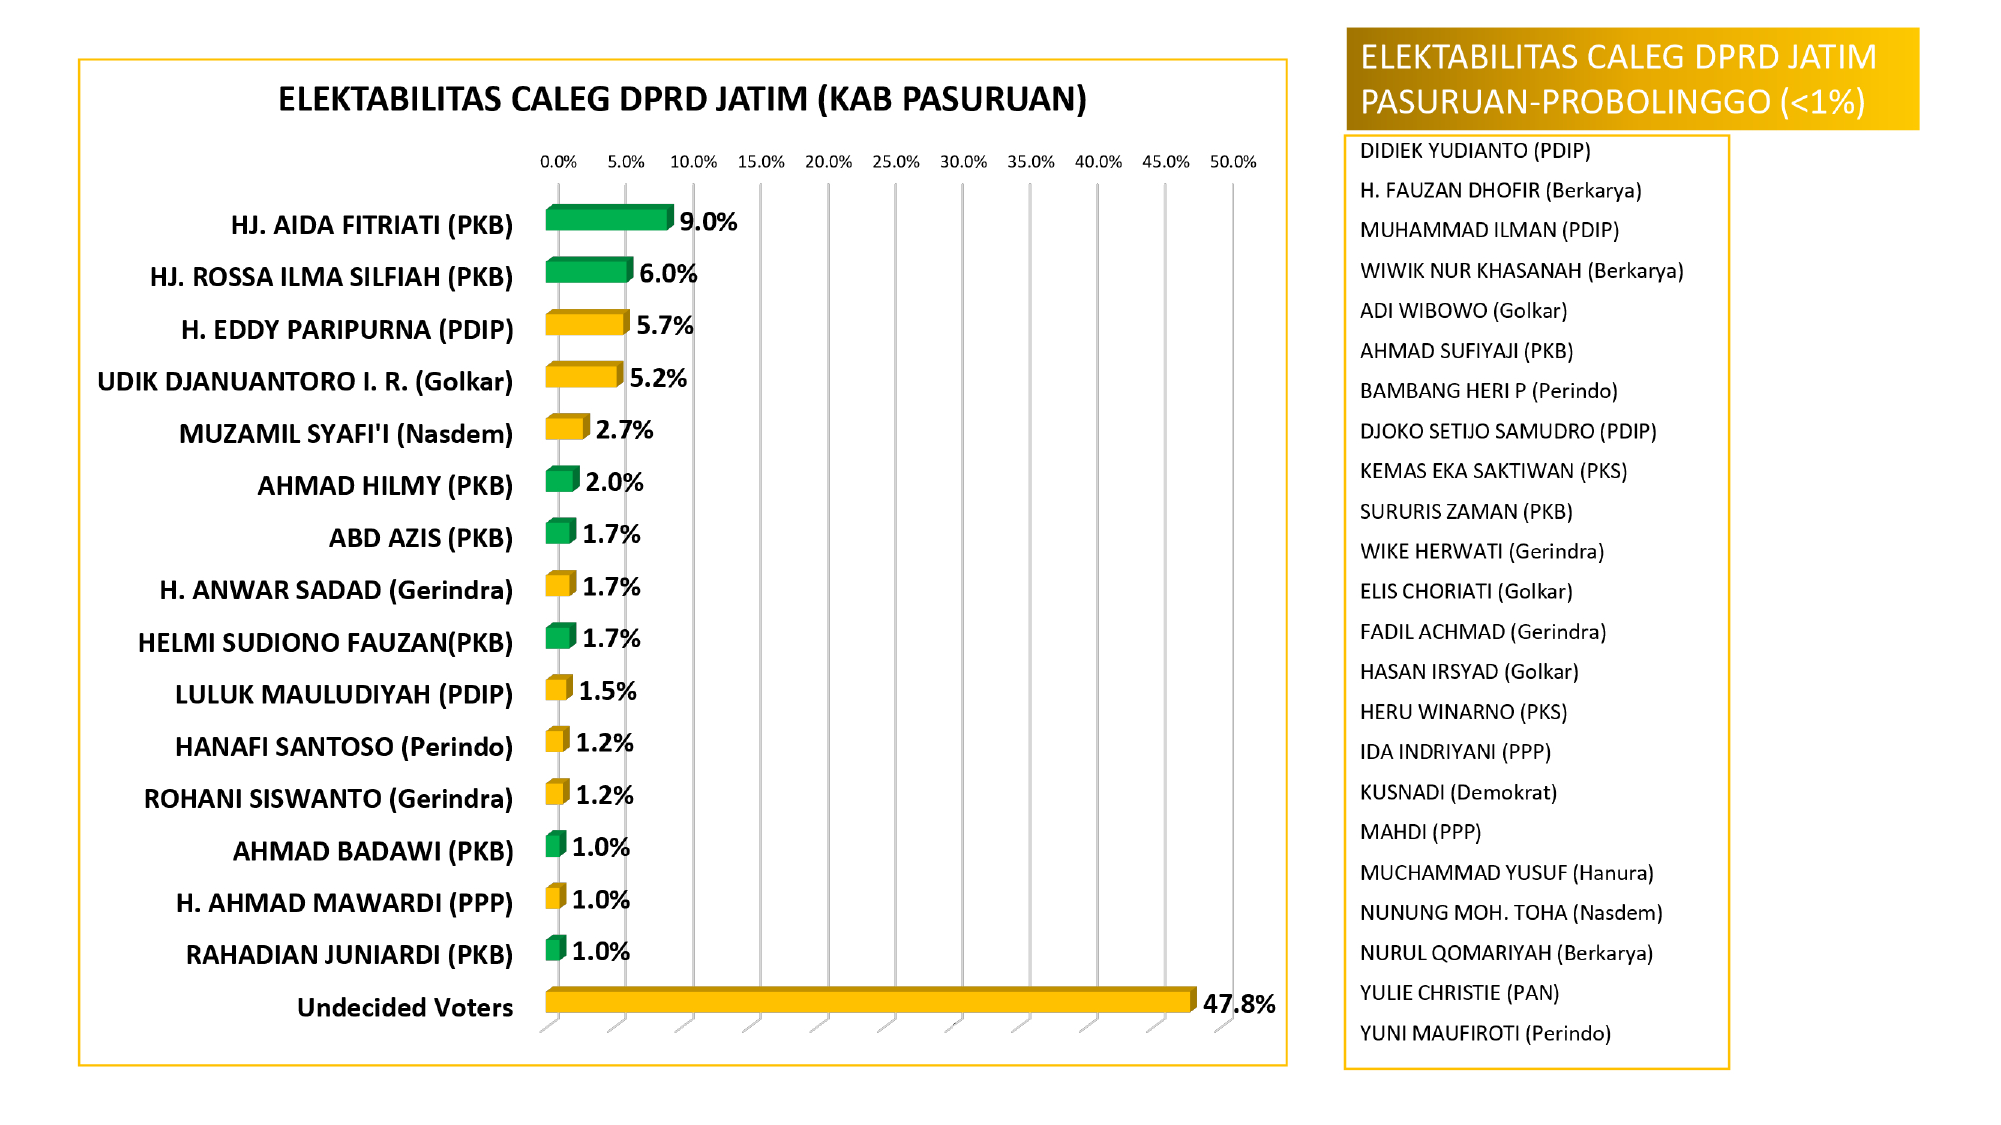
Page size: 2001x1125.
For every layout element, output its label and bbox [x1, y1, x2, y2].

list [0, 0, 2000, 1125]
